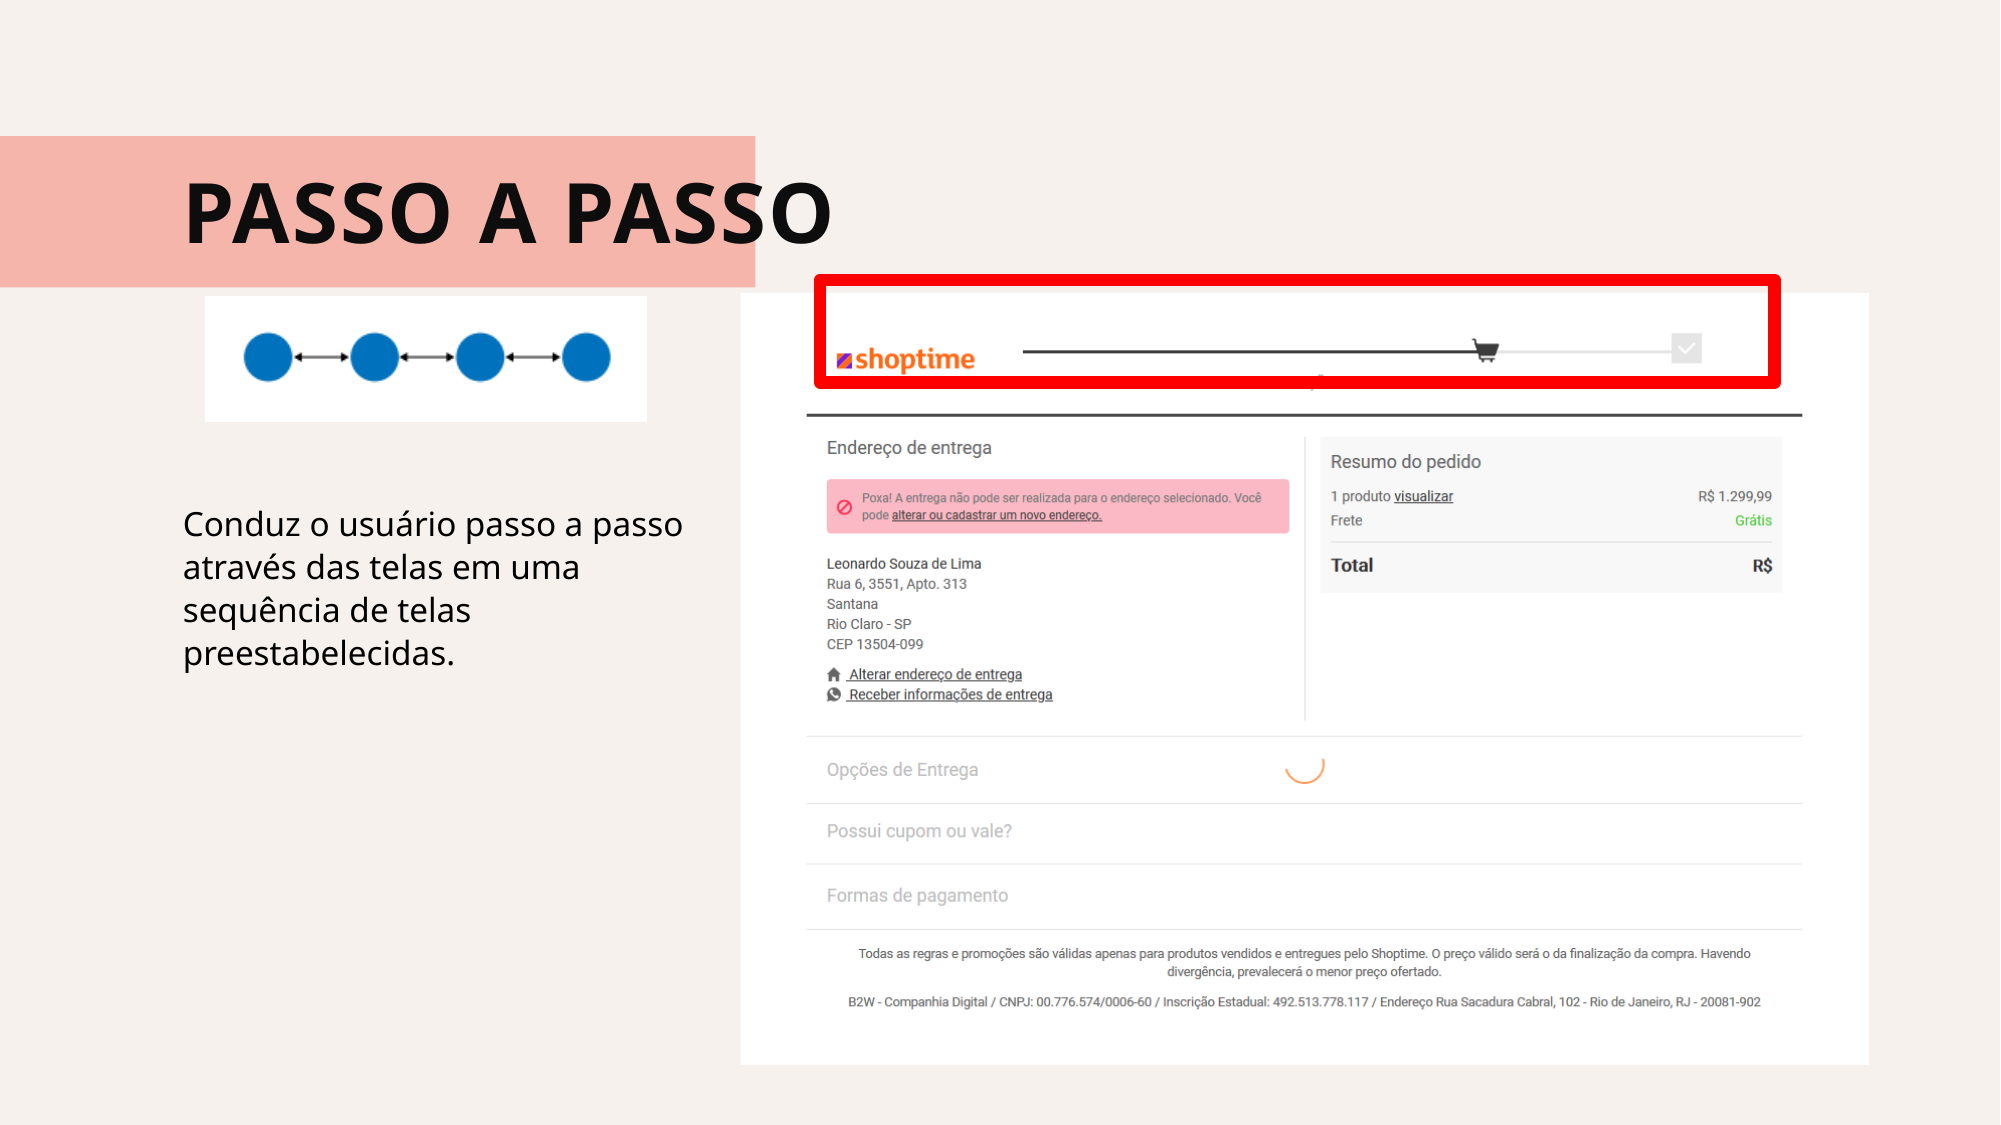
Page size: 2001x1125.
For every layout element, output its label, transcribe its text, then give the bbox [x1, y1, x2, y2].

picture [740, 293, 1870, 1065]
list Conduz o usuário passo a passo através das telas em uma sequência de telas preestabelecidas. [168, 492, 741, 1110]
text_box [819, 279, 1776, 288]
picture [205, 296, 647, 423]
text_box [0, 135, 168, 289]
title Passo a passo [168, 77, 888, 363]
